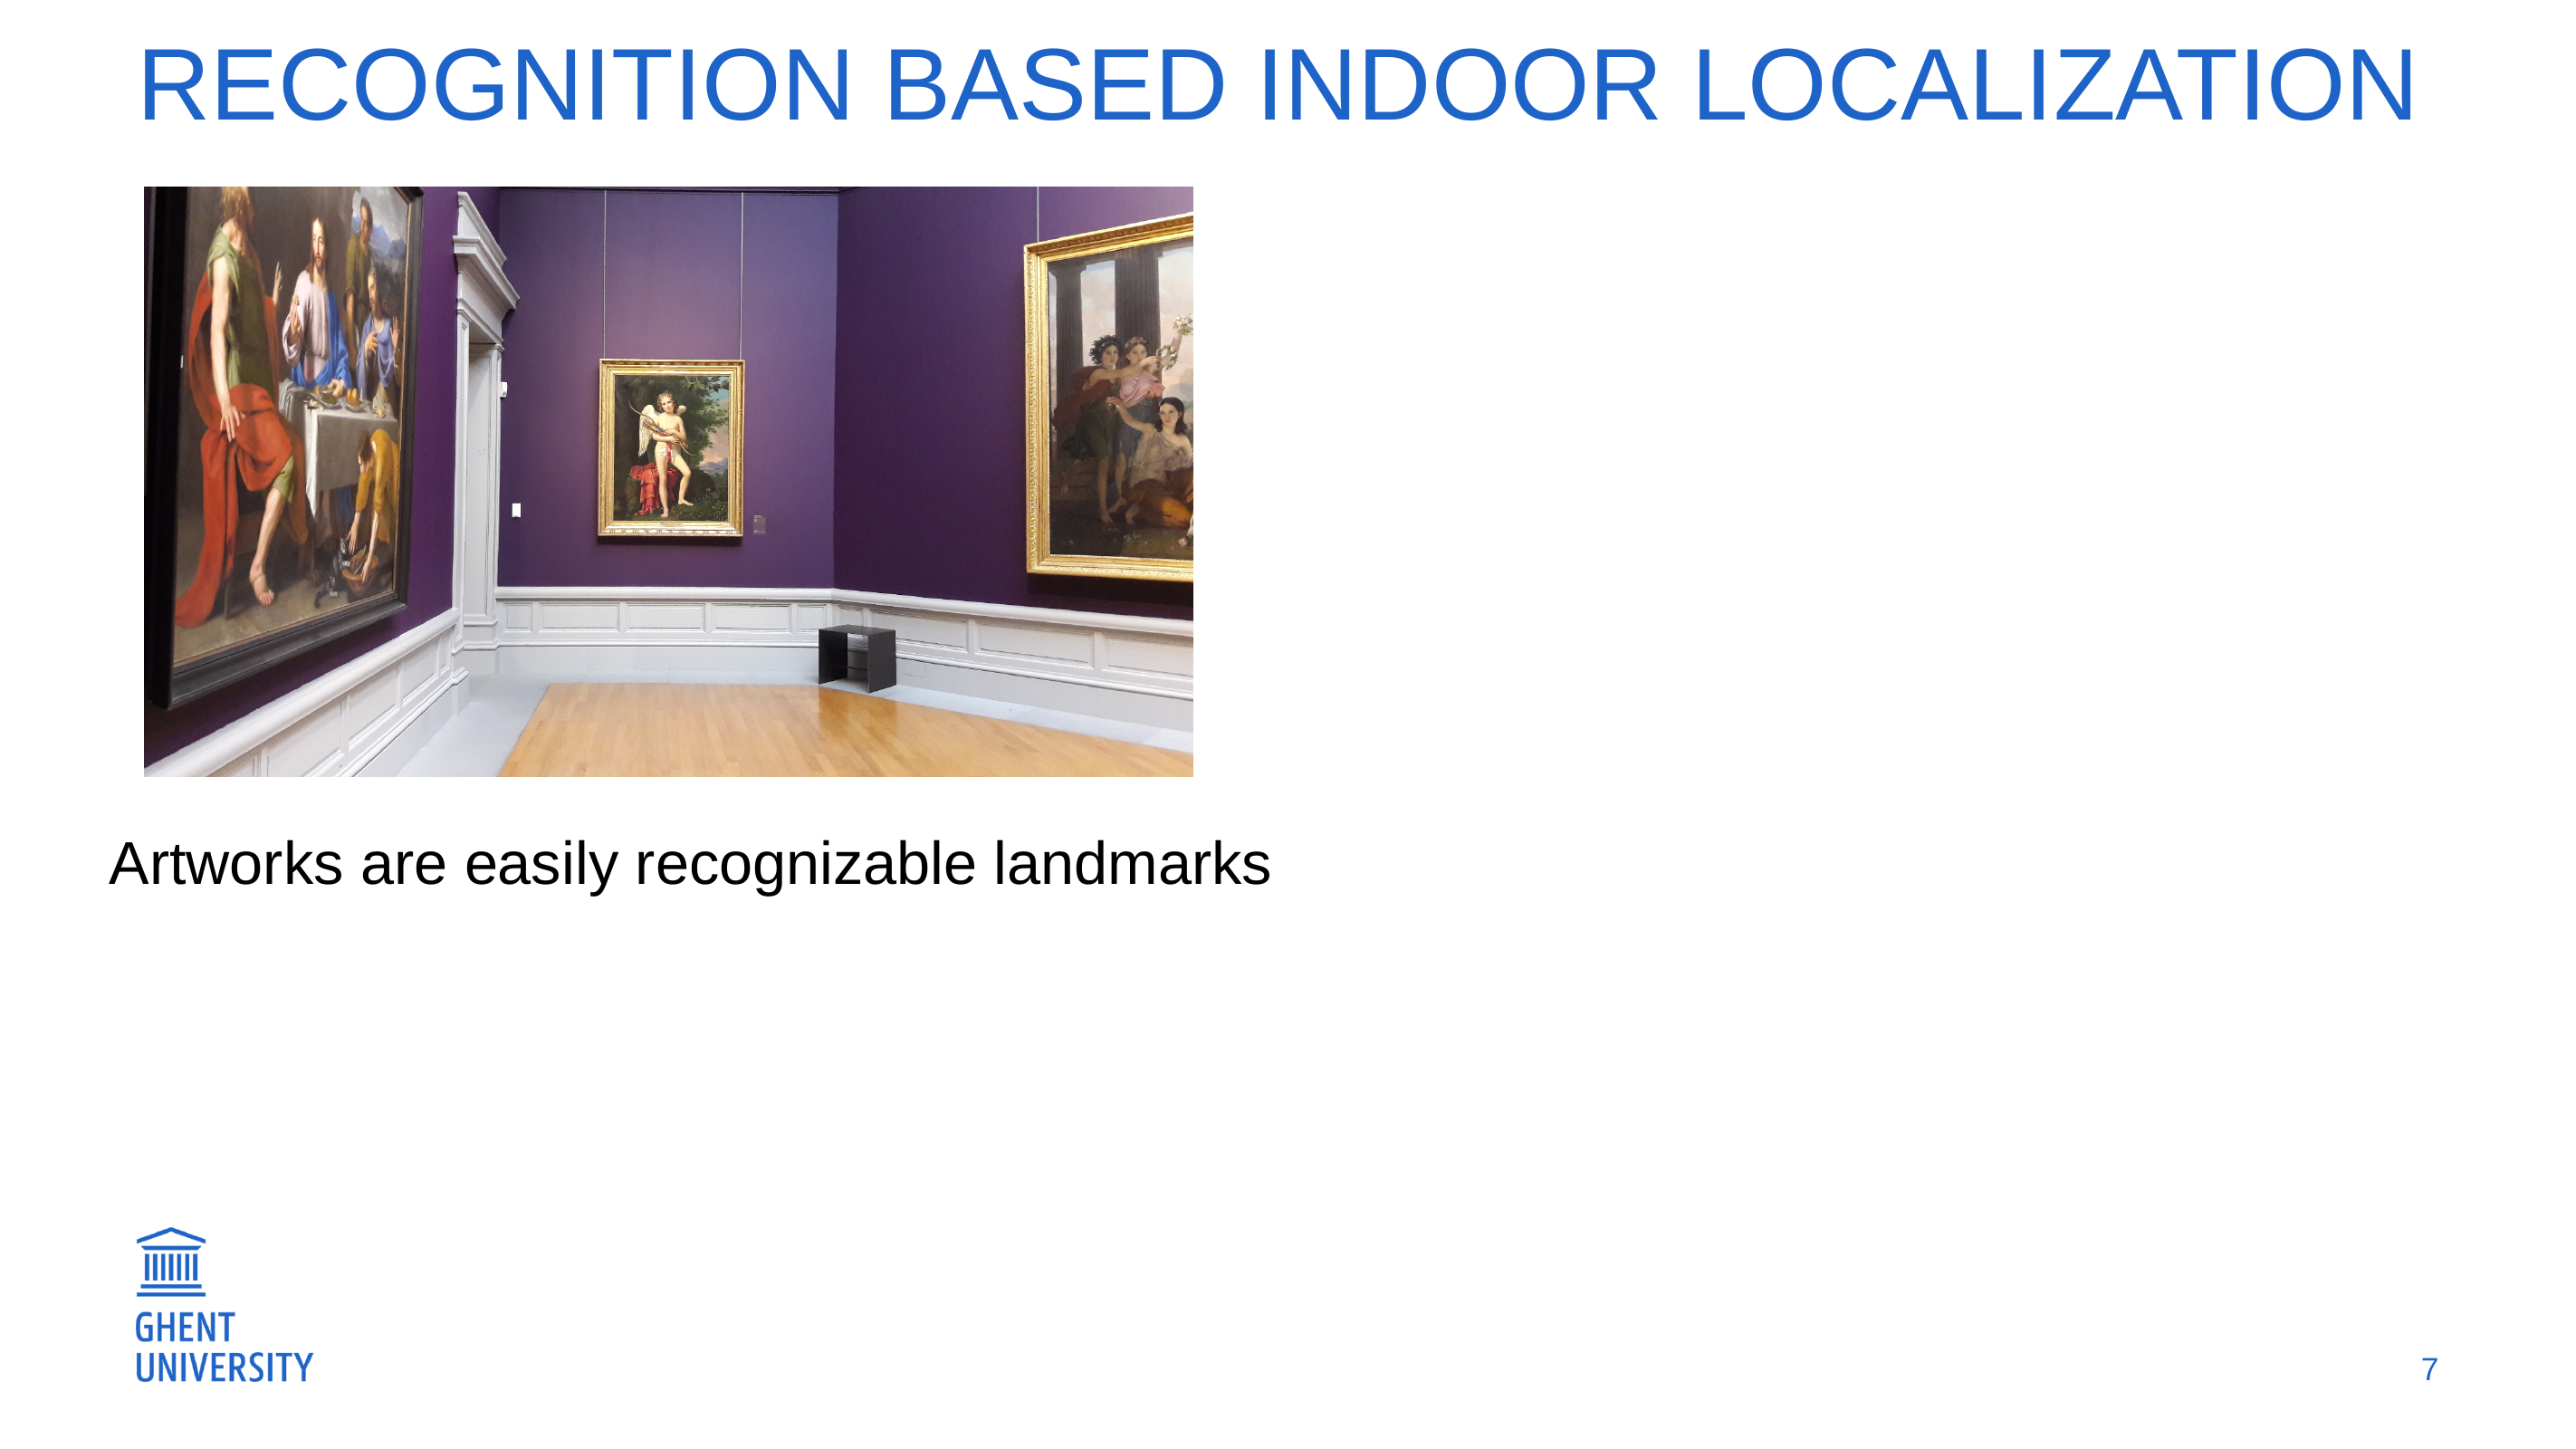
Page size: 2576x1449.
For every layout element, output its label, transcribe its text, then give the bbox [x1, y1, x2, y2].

text_box Artworks are easily recognizable landmarks [95, 802, 1329, 903]
title Recognition based indoor localization [123, 20, 2456, 149]
slide_number 7 [2315, 1329, 2453, 1407]
picture [68, 1175, 411, 1449]
picture [144, 187, 1193, 777]
